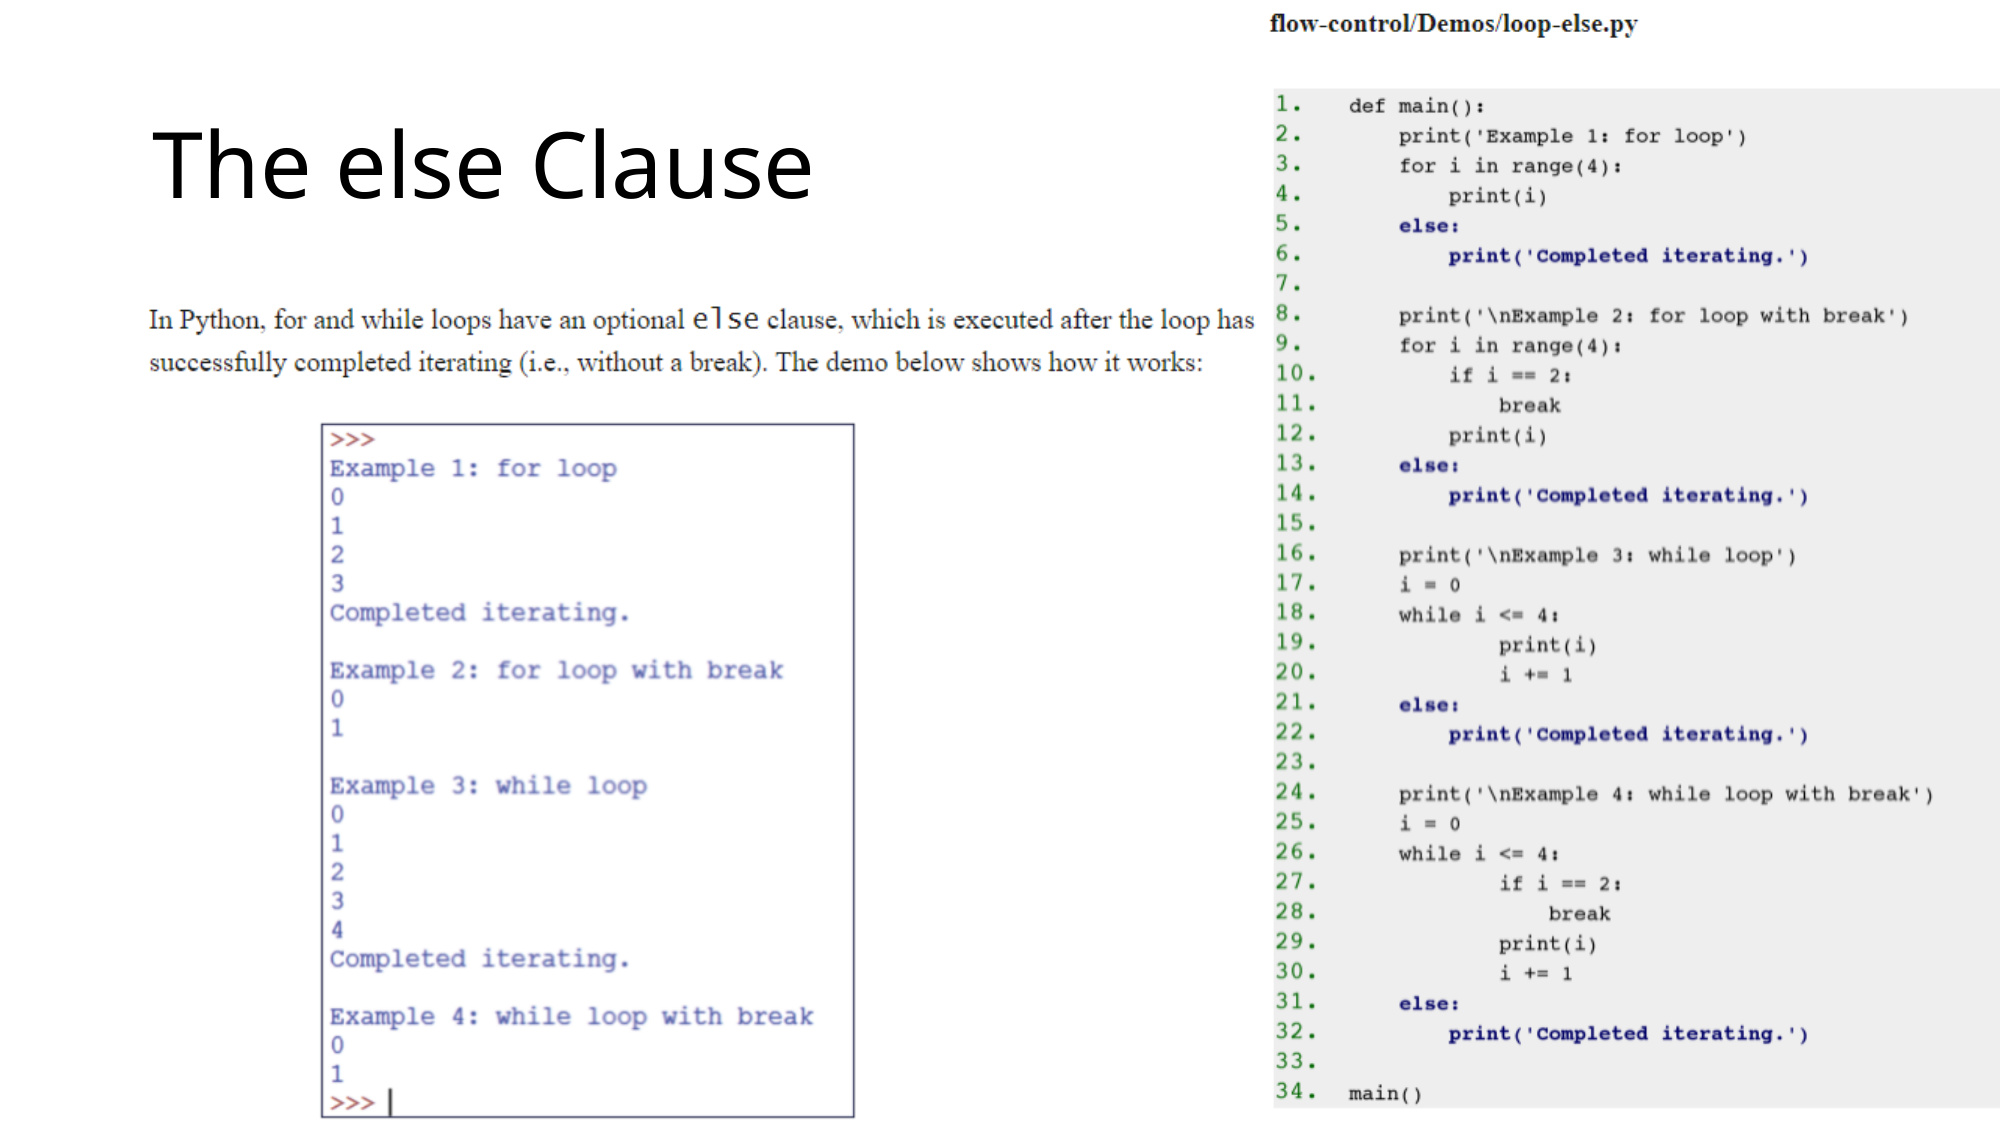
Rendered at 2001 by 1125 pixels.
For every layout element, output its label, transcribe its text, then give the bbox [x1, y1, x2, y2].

title The else Clause [137, 59, 1264, 278]
picture [137, 0, 2000, 1125]
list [307, 417, 873, 1125]
